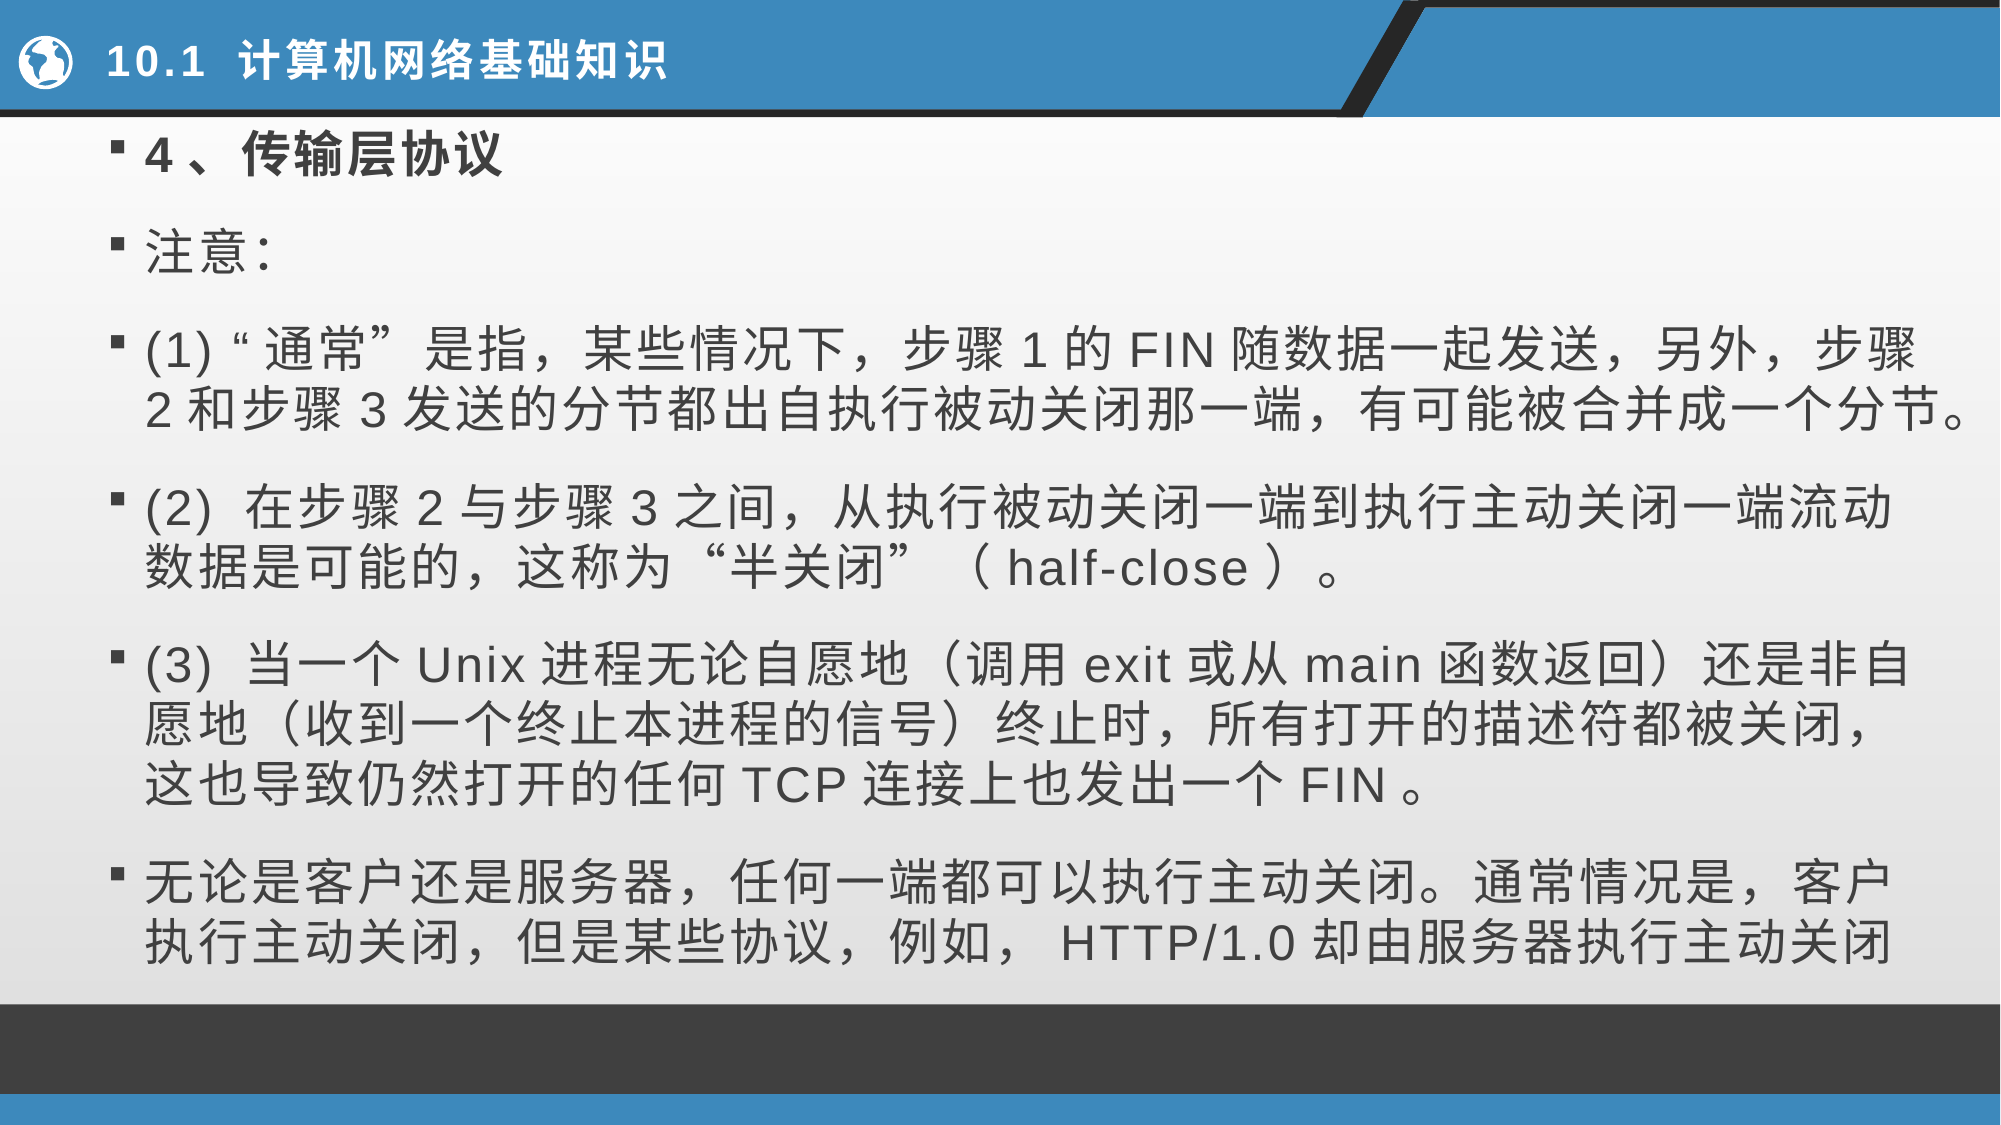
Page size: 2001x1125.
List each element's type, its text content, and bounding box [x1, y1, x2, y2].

list 4、传输层协议 注意： (1) “通常”是指，某些情况下，步骤1的FIN随数据一起发送，另外，步骤2和步骤3发送的分节都出自执行被动关闭那一端，有可能被合并成一个分节。 (2) 在步骤2与步骤3之间，从执行被动关闭一端到执行主动关闭一端流动数据是可能的，这称为“半关闭”（half-close）。 (3) 当一个Unix进程无论自愿地（调用exit或从main函数返回）还是非自愿地（收到一个终止本进程的信号）终止时，所有打开的描述符都被关闭，这也导致仍然打开的任何TCP连接上也发出一个FIN。 无论是客户还是服务器，任何一端都可以执行主动关闭。通常情况是，客户执行主动关闭，但是某些协议，例如，HTTP/1.0却由服务器执行主动关闭 [90, 122, 1962, 1035]
title 10.1 计算机网络基础知识 [90, 0, 977, 122]
